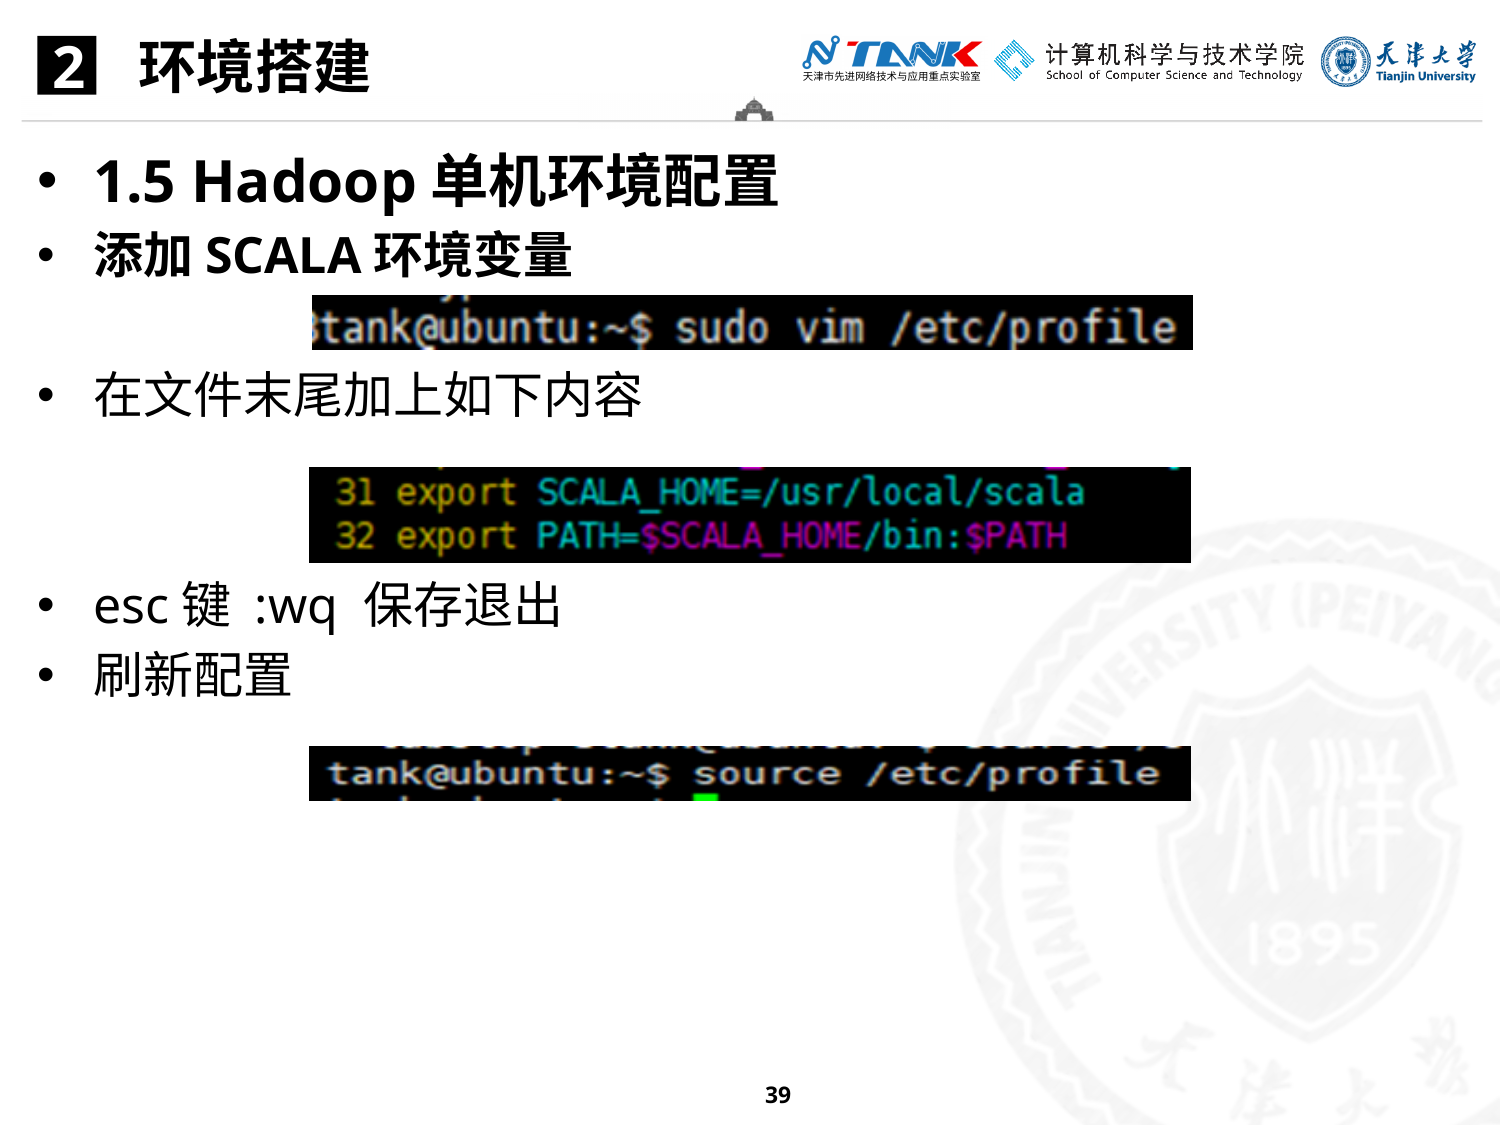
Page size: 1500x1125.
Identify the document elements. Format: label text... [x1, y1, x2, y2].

text_box 环境搭建 [123, 22, 633, 108]
picture [311, 294, 1193, 350]
picture [309, 746, 1191, 801]
picture [801, 34, 988, 73]
list 1.5 Hadoop单机环境配置 添加SCALA环境变量 在文件末尾加上如下内容 esc键 :wq 保存退出 刷新配置 [22, 136, 1476, 1066]
picture [309, 467, 1191, 563]
picture [21, 93, 1483, 129]
picture [991, 39, 1305, 82]
slide_number 39 [731, 1072, 826, 1115]
text_box 2 [35, 34, 99, 97]
picture [1319, 34, 1477, 90]
